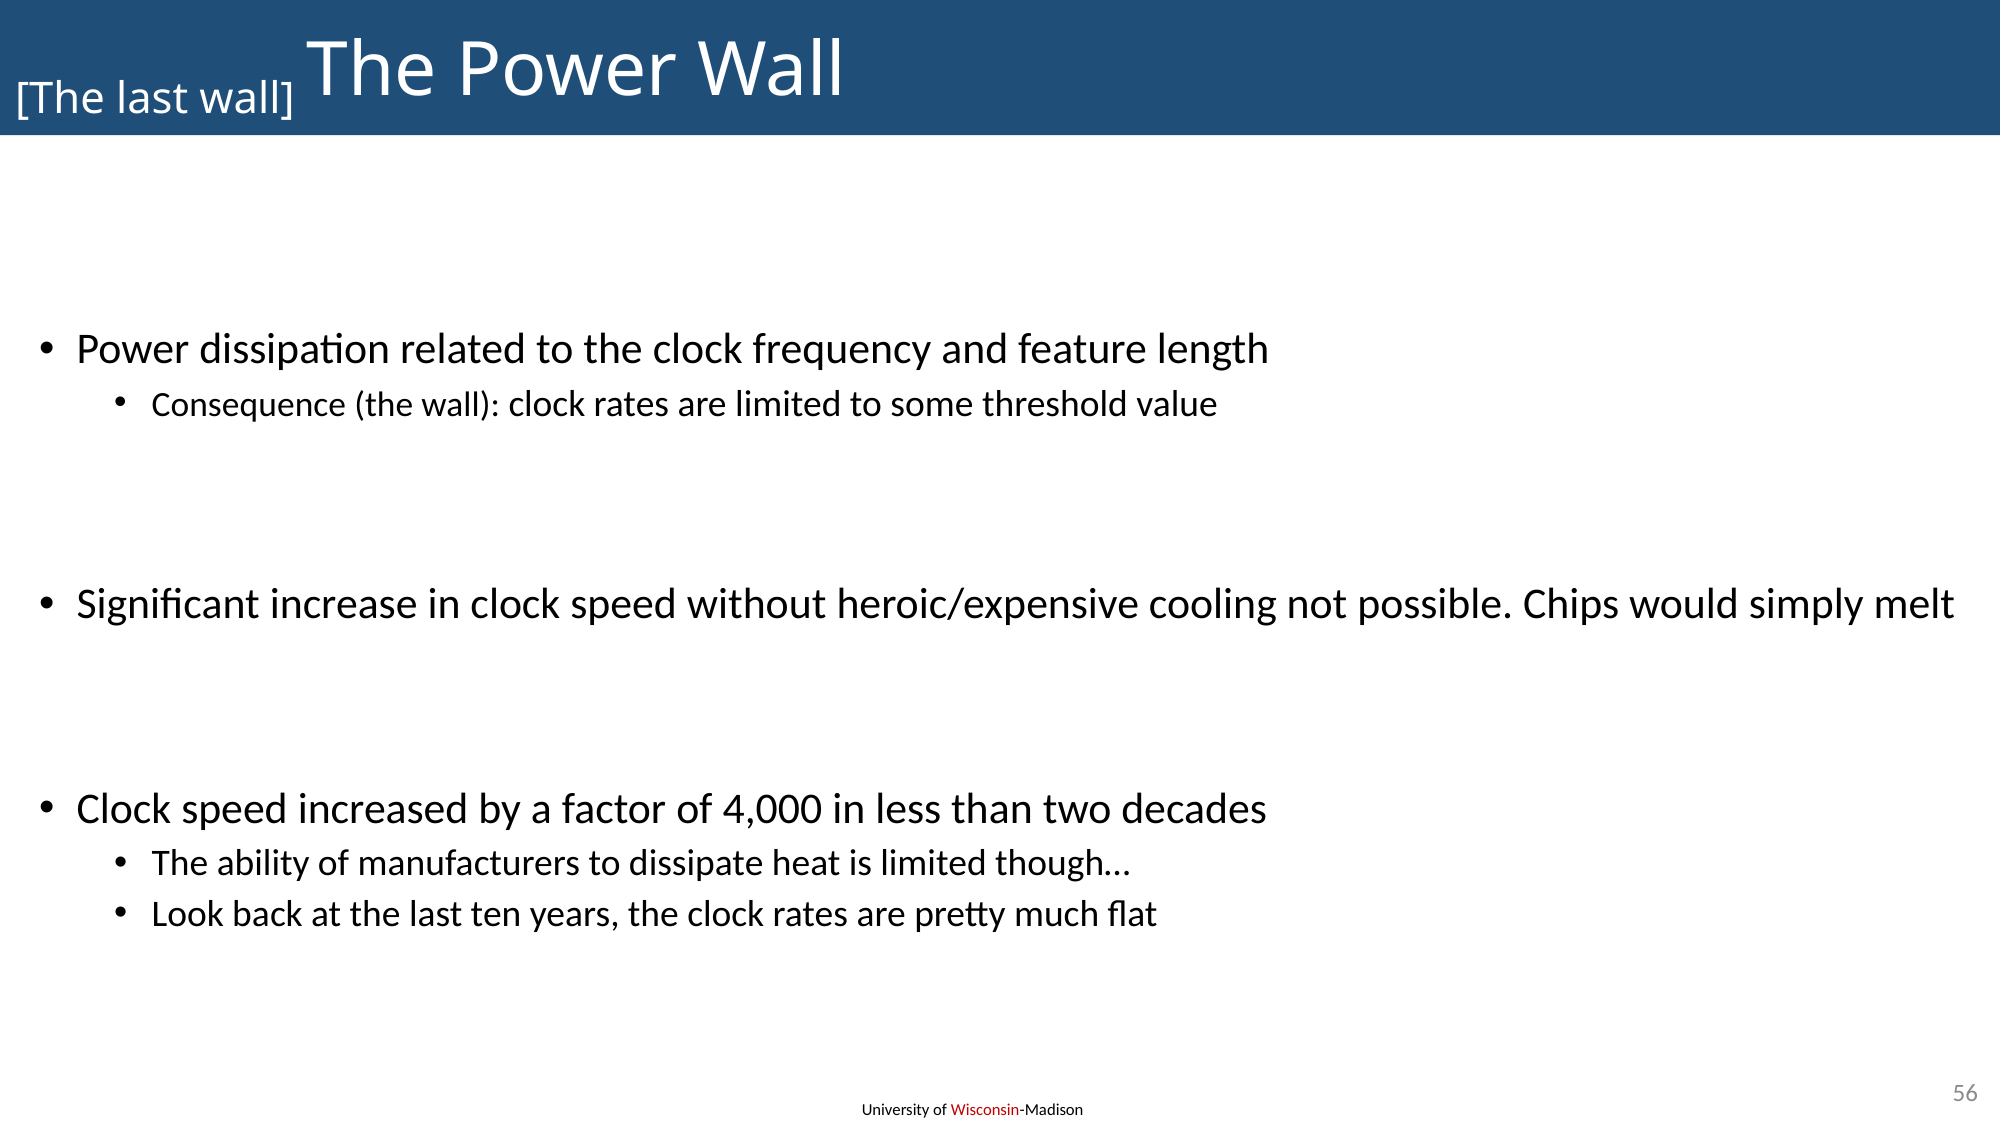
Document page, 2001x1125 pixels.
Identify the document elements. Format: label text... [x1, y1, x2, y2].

title [The last wall] The Power Wall [0, 0, 2000, 136]
list Power dissipation related to the clock frequency and feature length Consequence (the wall): clock rates are limited to some threshold value Significant increase in clock speed without heroic/expensive cooling not possible. Chips would simply melt Clock speed increased by a factor of 4,000 in less than two decades The ability of manufacturers to dissipate heat is limited though… Look back at the last ten years, the clock rates are pretty much flat [24, 245, 1987, 1055]
slide_number 56 [1879, 1069, 1994, 1114]
